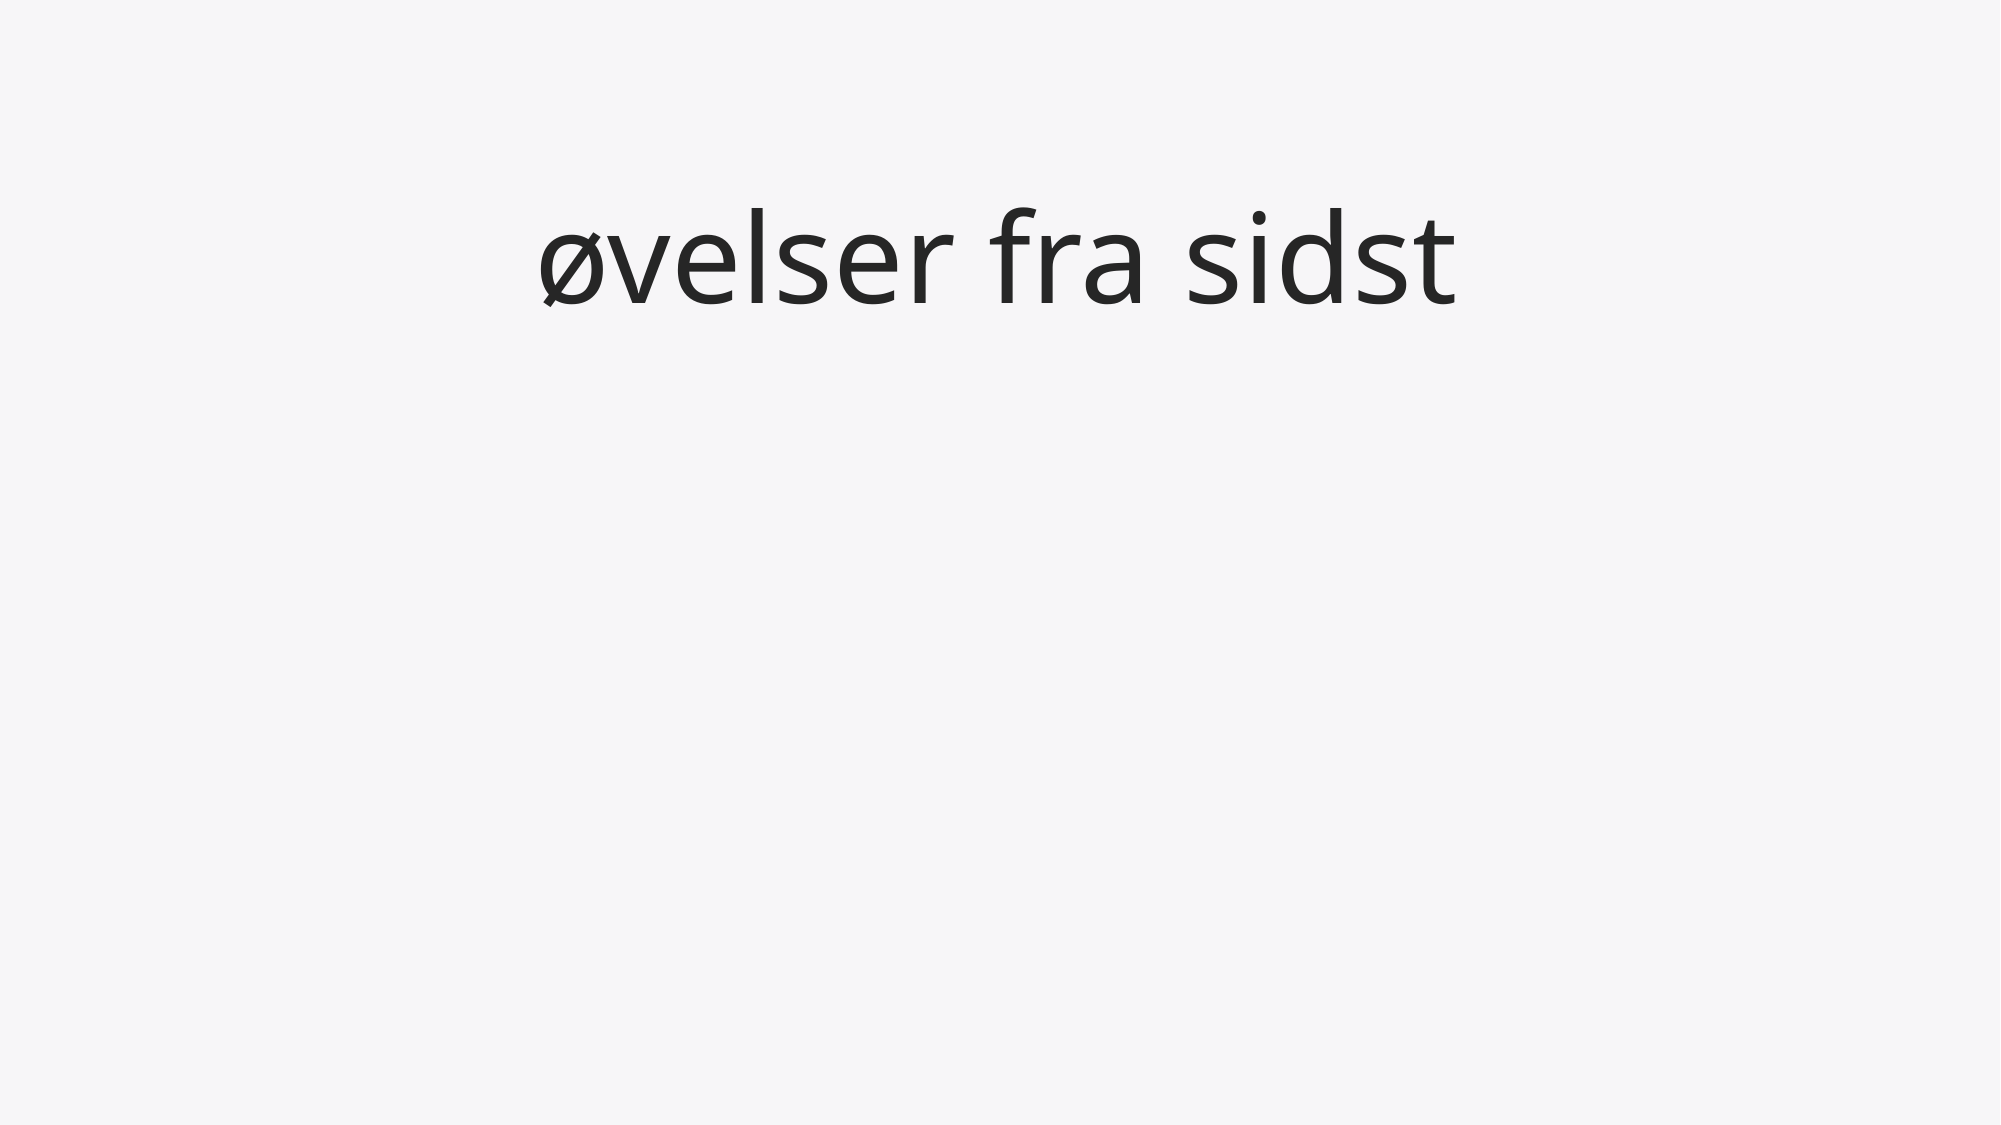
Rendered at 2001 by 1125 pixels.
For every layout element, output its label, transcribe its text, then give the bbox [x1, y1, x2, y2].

title øvelser fra sidst [246, 171, 1747, 339]
